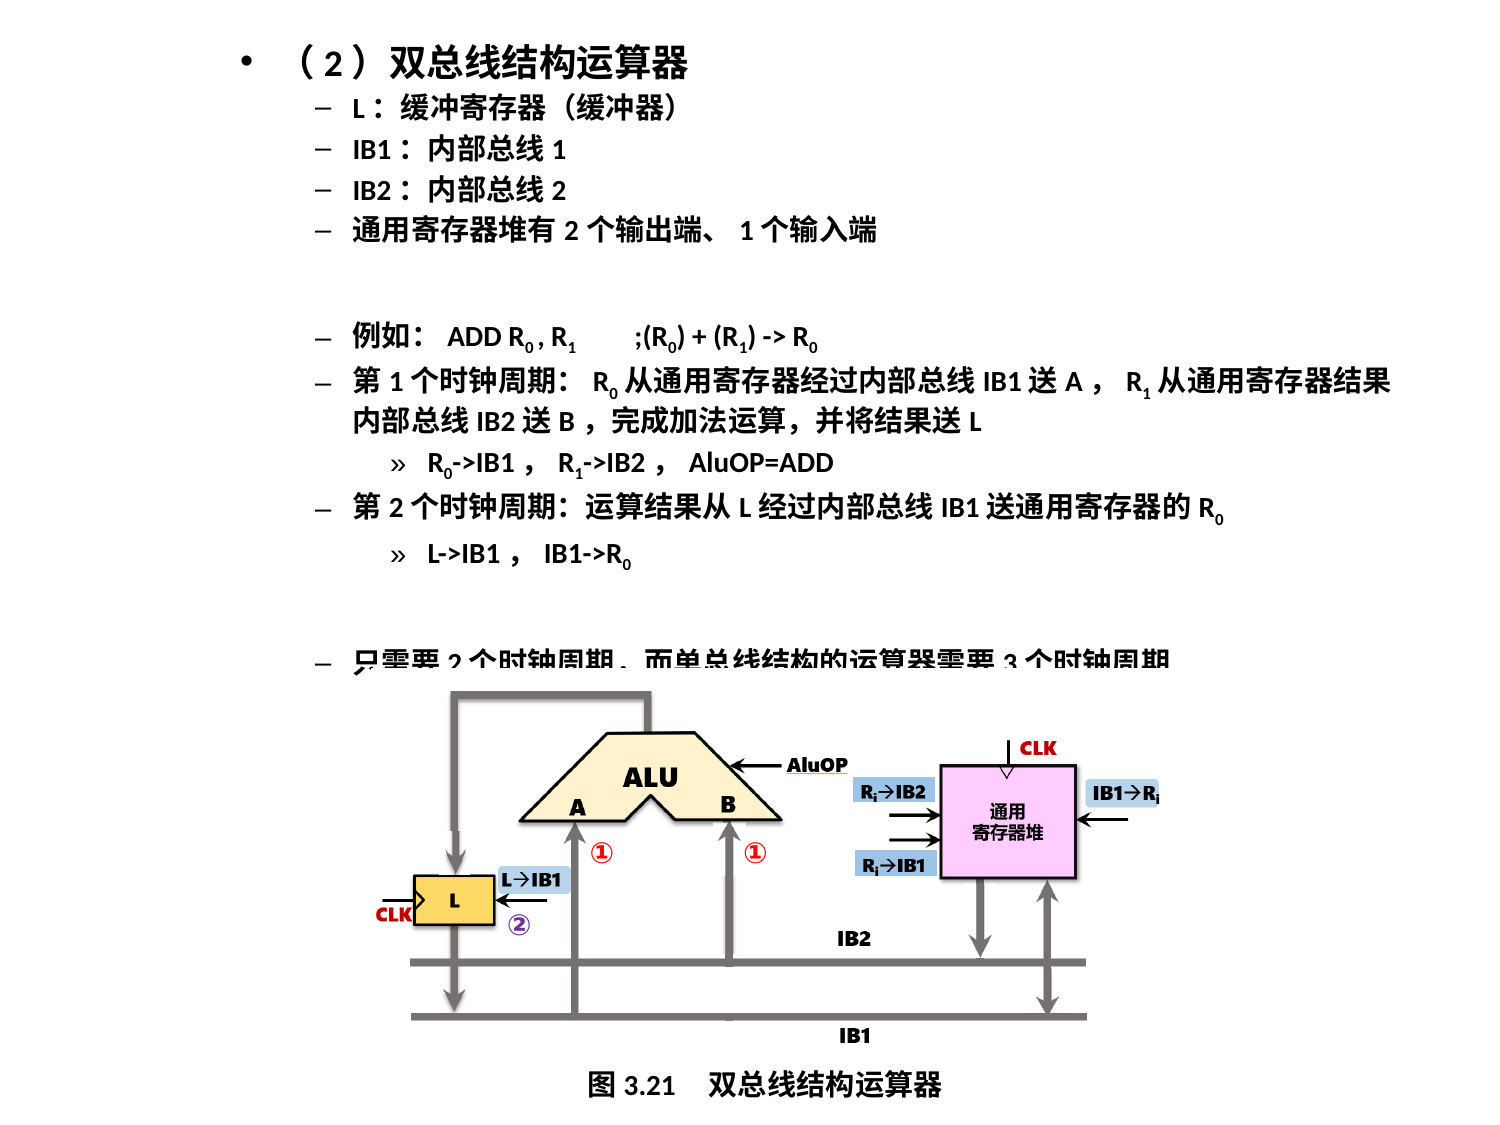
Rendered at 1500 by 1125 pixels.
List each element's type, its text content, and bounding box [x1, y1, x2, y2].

text_box 图3.21 双总线结构运算器 [572, 1062, 1093, 1109]
list （2）双总线结构运算器 L：缓冲寄存器（缓冲器） IB1：内部总线1 IB2：内部总线2 通用寄存器堆有2个输出端、1个输入端 例如：ADD R0 , R1 ;(R0) + (R1) -> R0 第1个时钟周期：R0从通用寄存器经过内部总线IB1送A，R1从通用寄存器结果内部总线IB2送B，完成加法运算，并将结果送L R0->IB1，R1->IB2，AluOP=ADD 第2个时钟周期：运算结果从L经过内部总线IB1送通用寄存器的R0 L->IB1，IB1->R0 只需要2个时钟周期，而单总线结构的运算器需要3个时钟周期 [75, 30, 1425, 774]
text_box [371, 668, 1171, 1053]
